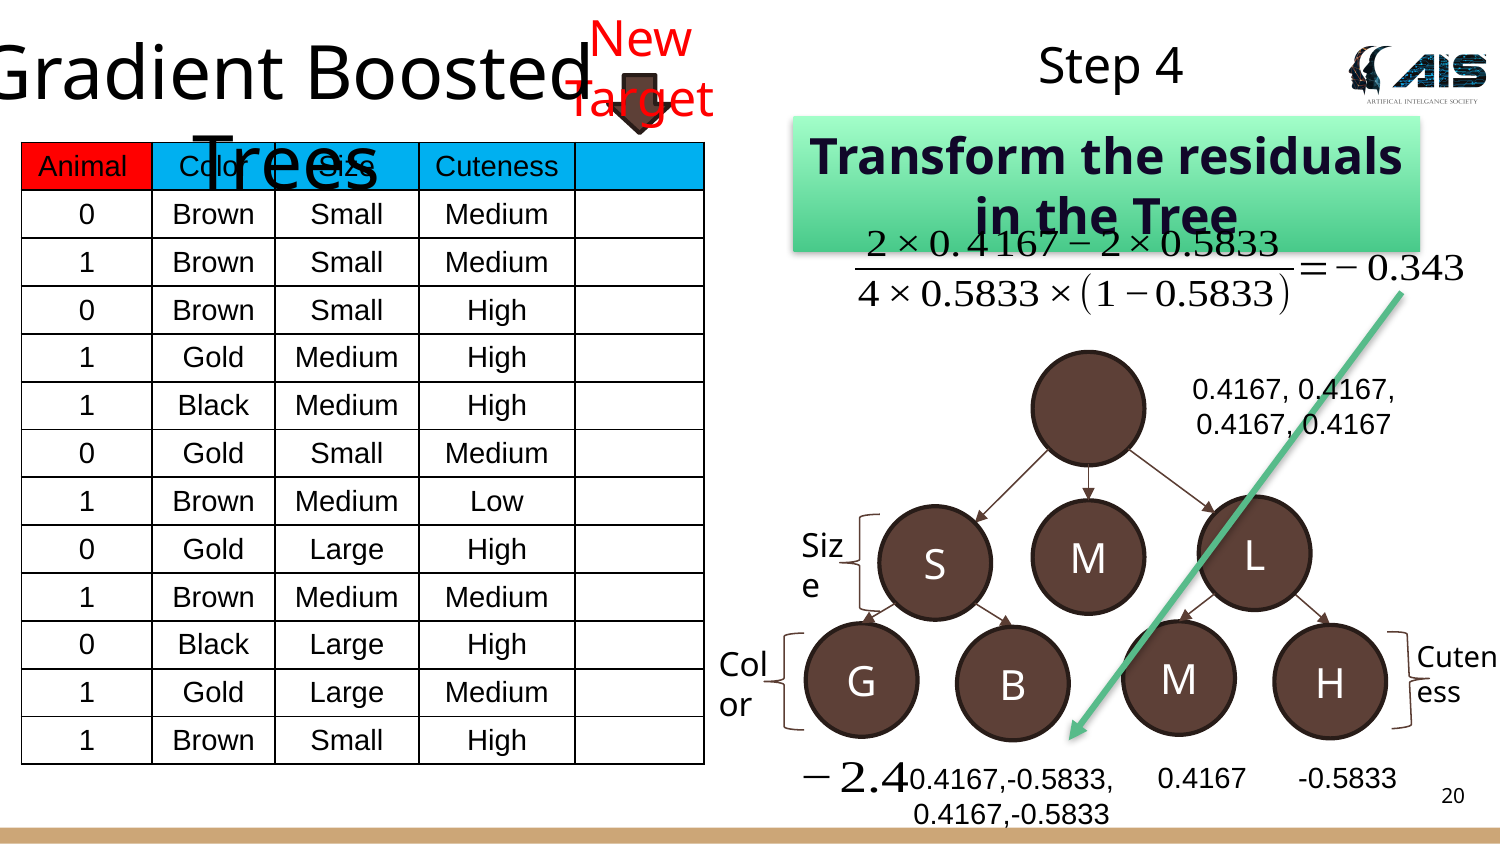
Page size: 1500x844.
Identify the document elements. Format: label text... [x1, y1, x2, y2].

text_box -0.5833 [1275, 753, 1421, 837]
text_box Transform the residuals in the Tree [793, 116, 1421, 252]
text_box Step 4 [1008, 25, 1214, 101]
text_box 0.4167,-0.5833, 0.4167,-0.5833 [889, 753, 1135, 838]
text_box 0.4167 [1130, 753, 1275, 802]
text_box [1404, 351, 1500, 746]
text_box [703, 351, 1065, 746]
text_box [1068, 292, 1402, 741]
text_box New Target [534, 0, 747, 135]
picture [1347, 0, 1500, 153]
slide_number 20 [1421, 764, 1480, 830]
text_box Gradient Boosted Trees [0, 17, 639, 213]
